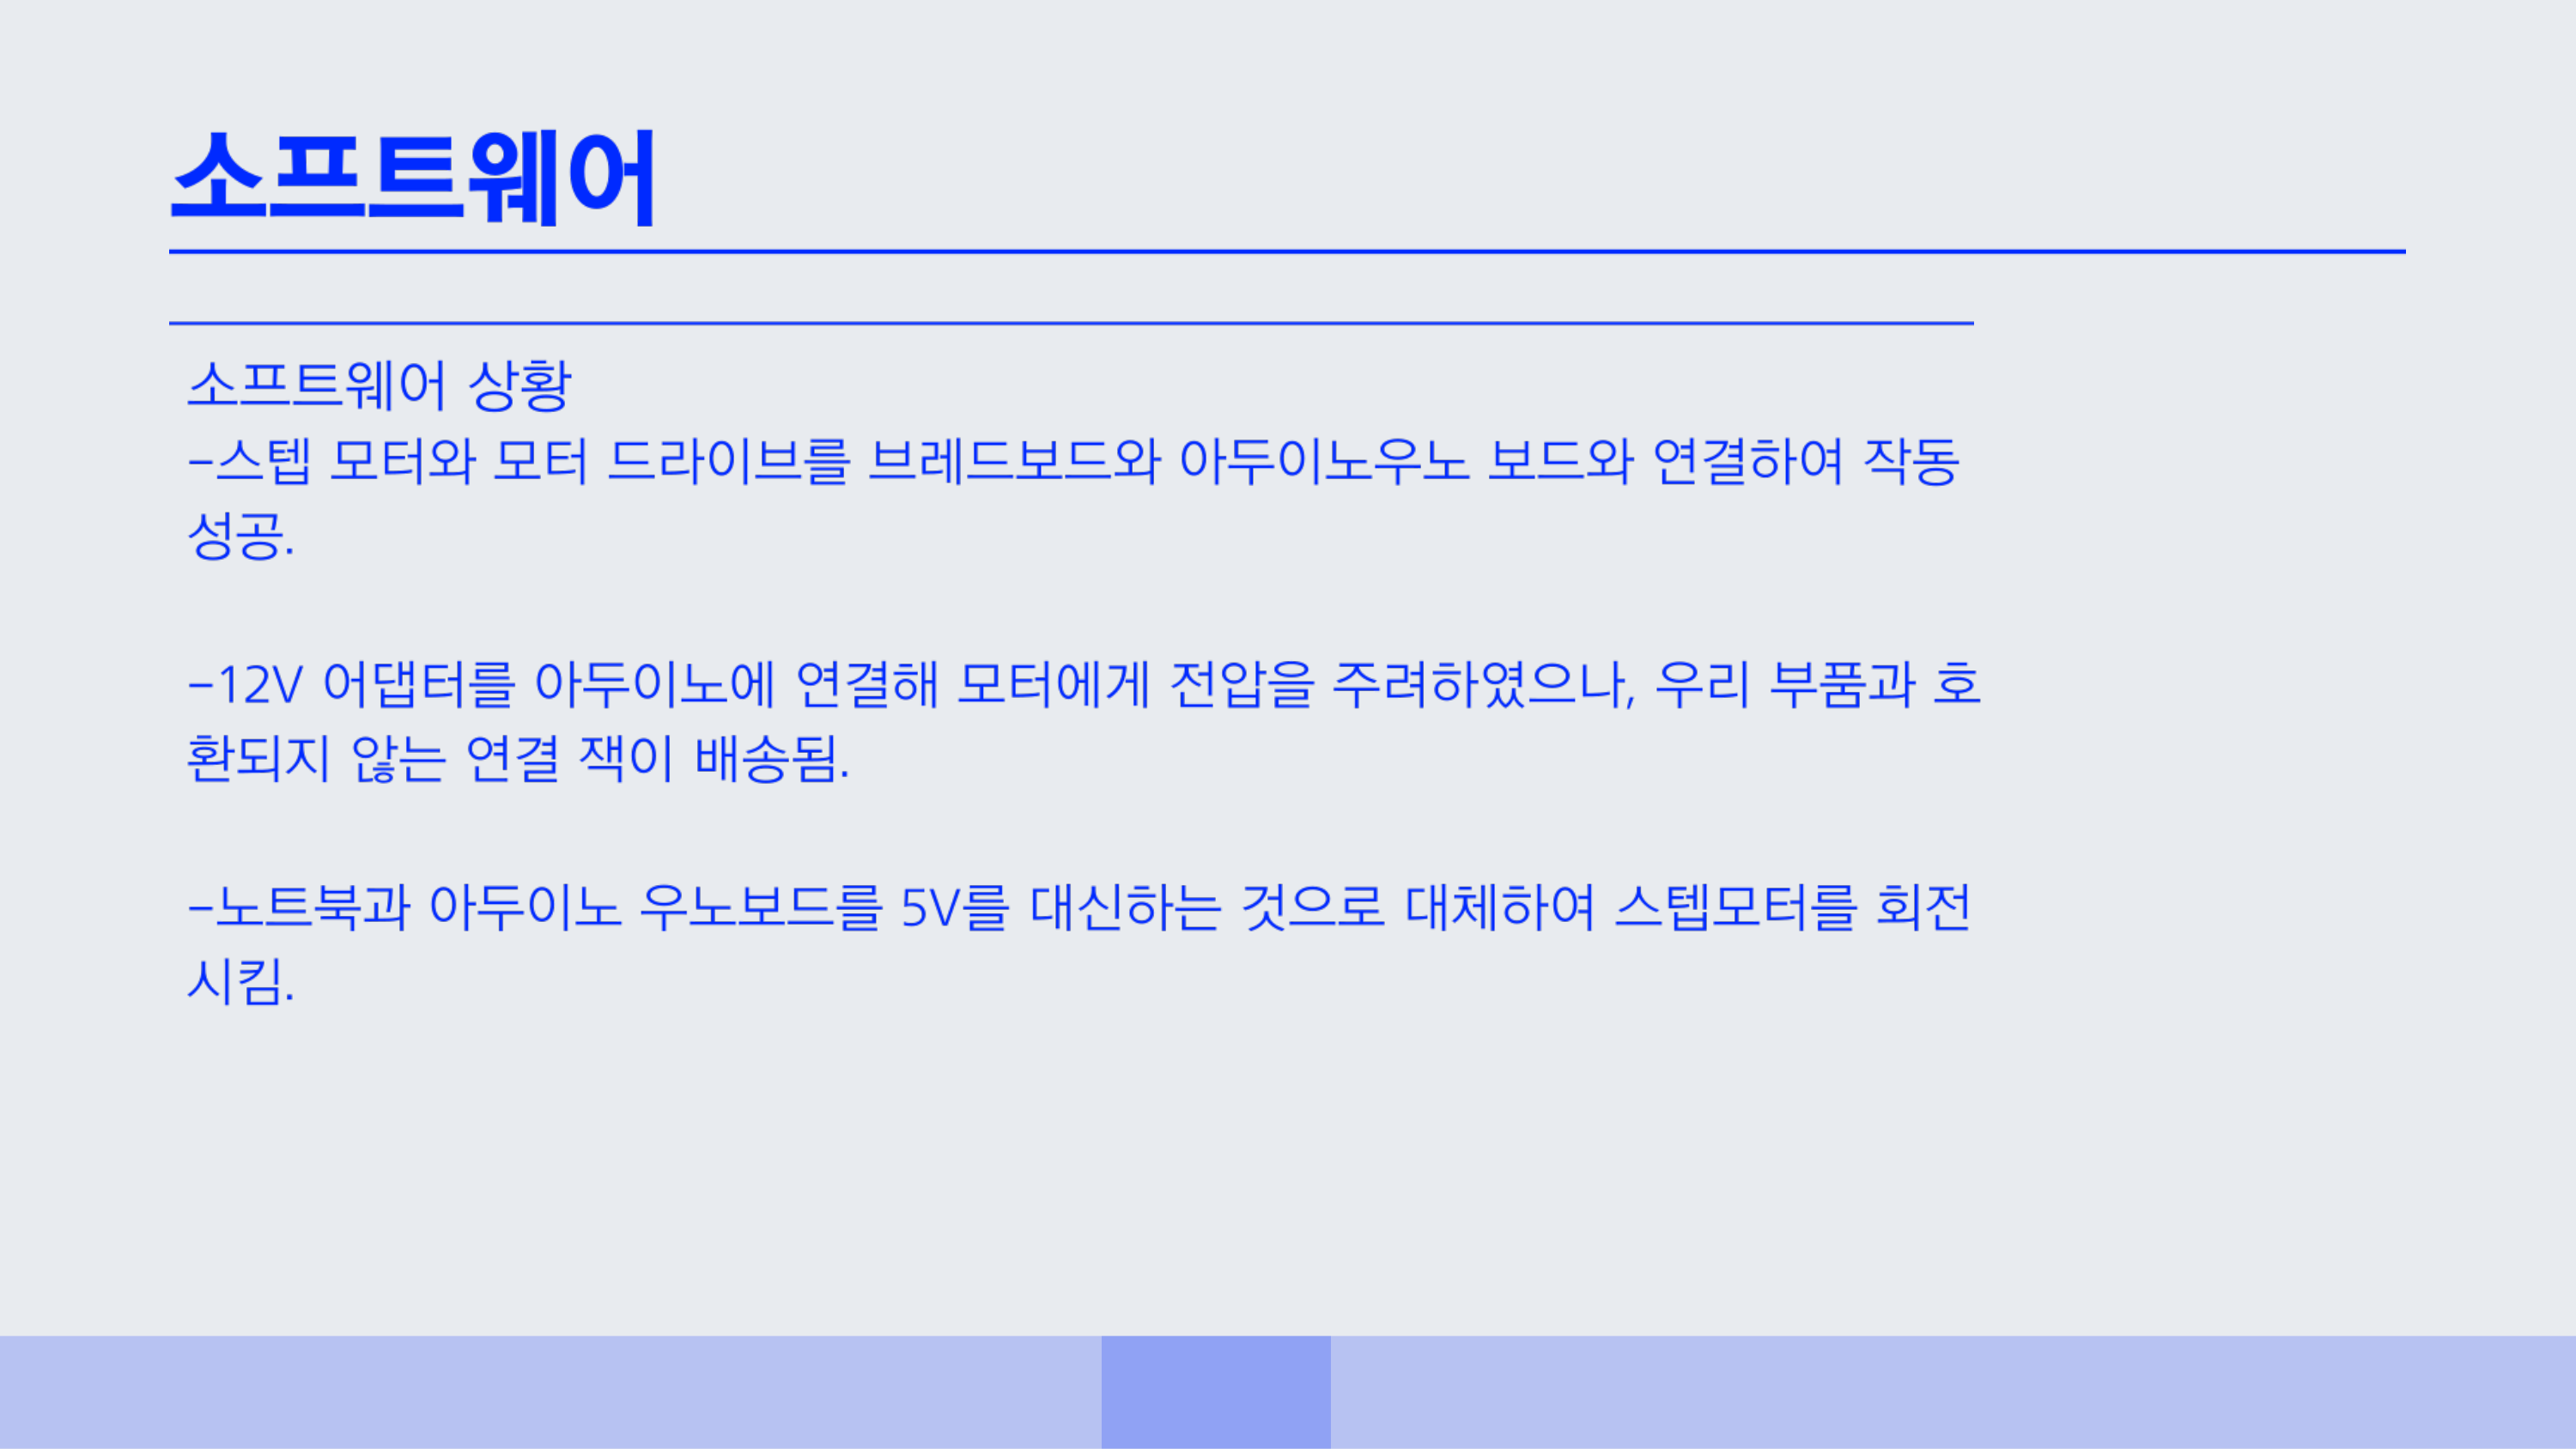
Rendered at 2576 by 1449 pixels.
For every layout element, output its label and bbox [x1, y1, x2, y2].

text_box [169, 243, 2406, 262]
picture [135, 50, 2034, 1072]
text_box [0, 1334, 1100, 1449]
text_box [1100, 1334, 2576, 1449]
text_box [169, 318, 1974, 328]
